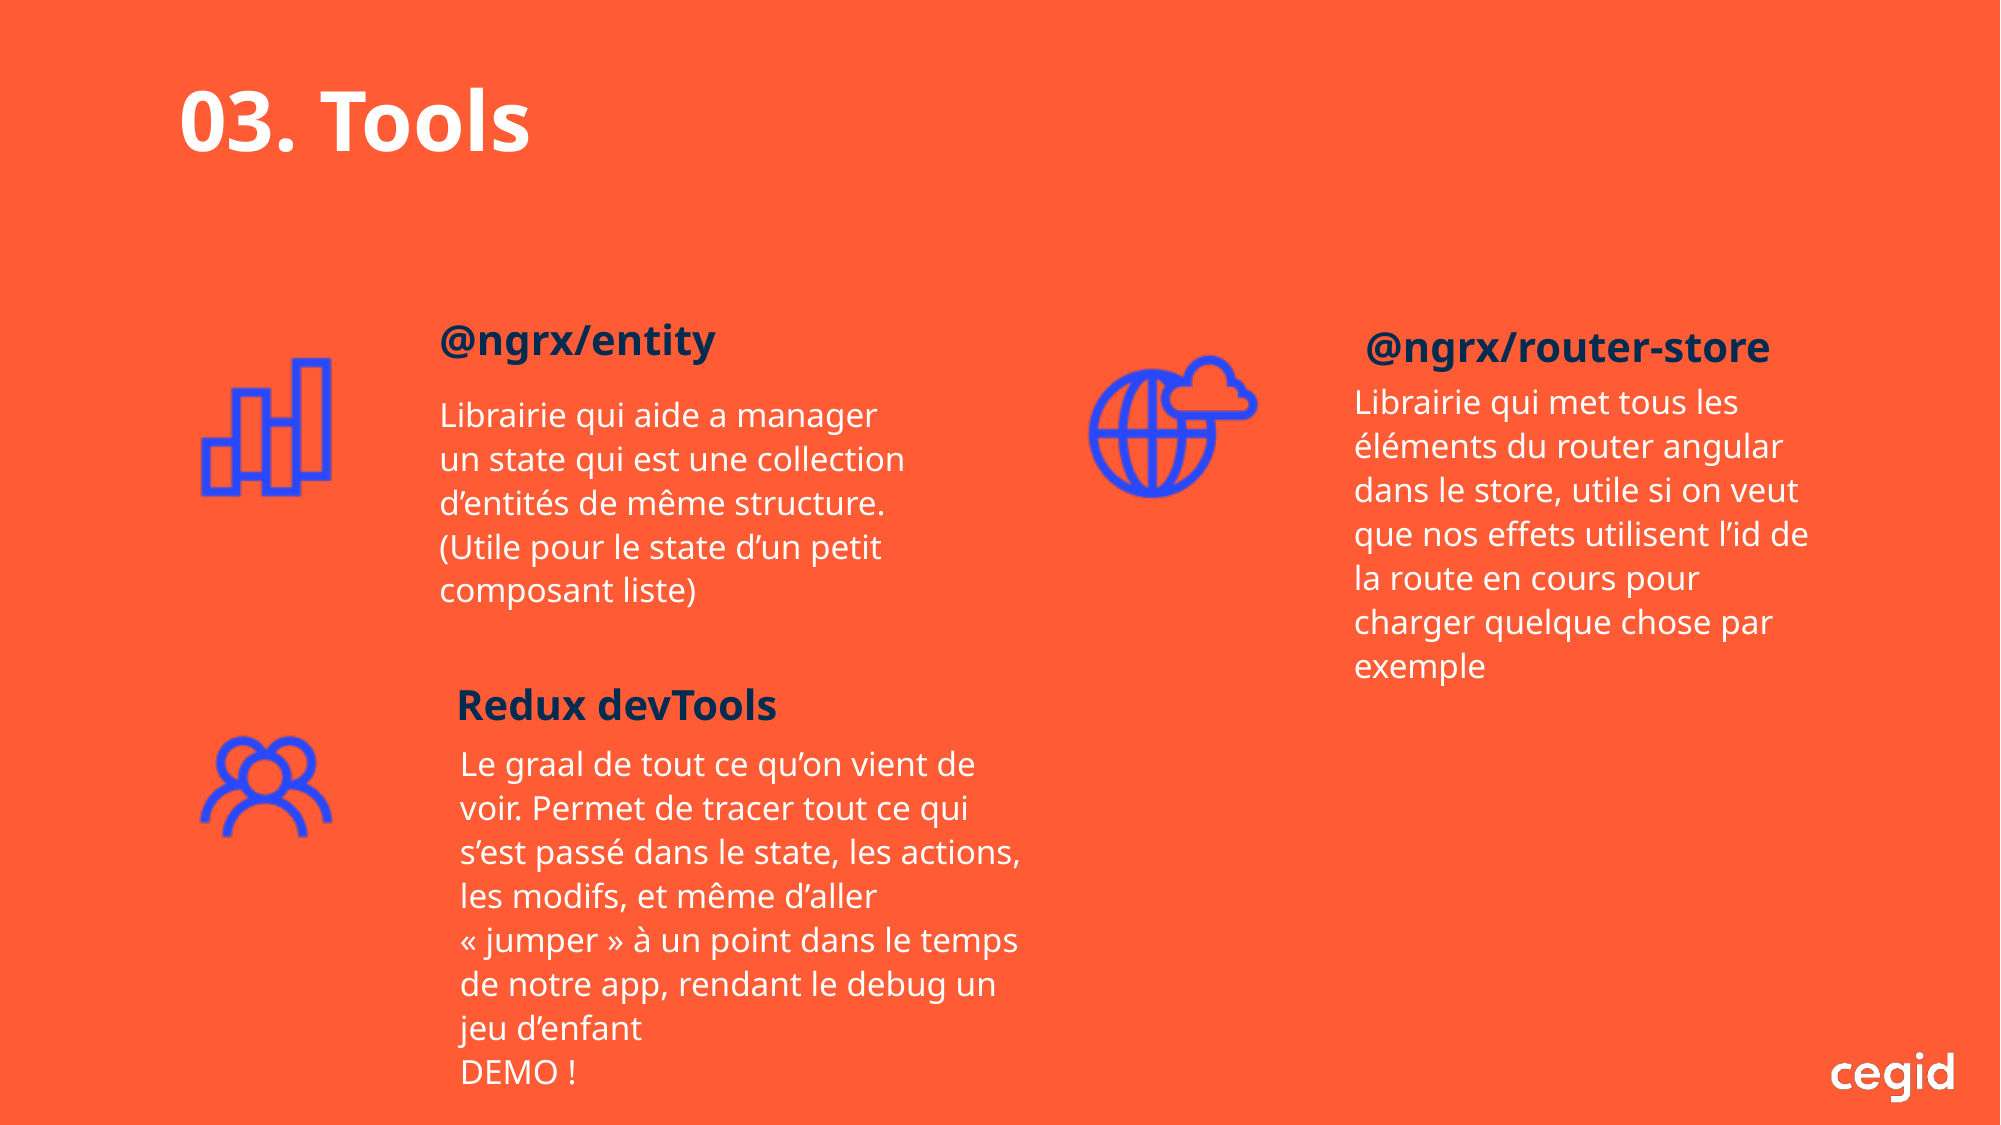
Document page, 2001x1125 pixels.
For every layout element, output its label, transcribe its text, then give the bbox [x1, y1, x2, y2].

list Le graal de tout ce qu’on vient de voir. Permet de tracer tout ce qui s’est passé dans le state, les actions, les modifs, et même d’aller « jumper » à un point dans le temps de notre app, rendant le debug un jeu d’enfant DEMO ! [454, 739, 1048, 1067]
picture [1791, 1012, 1994, 1125]
picture [173, 310, 360, 545]
picture [173, 669, 360, 905]
list @ngrx/router-store [1359, 315, 1844, 423]
list 03. Tools [173, 58, 1845, 161]
list Librairie qui met tous les éléments du router angular dans le store, utile si on veut que nos effets utilisent l’id de la route en cours pour charger quelque chose par exemple [1348, 377, 1833, 686]
list @ngrx/entity [433, 308, 918, 390]
picture [1080, 309, 1267, 545]
list Redux devTools [450, 673, 935, 780]
list Librairie qui aide a manager un state qui est une collection d’entités de même structure. (Utile pour le state d’un petit composant liste) [433, 390, 918, 654]
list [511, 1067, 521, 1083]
